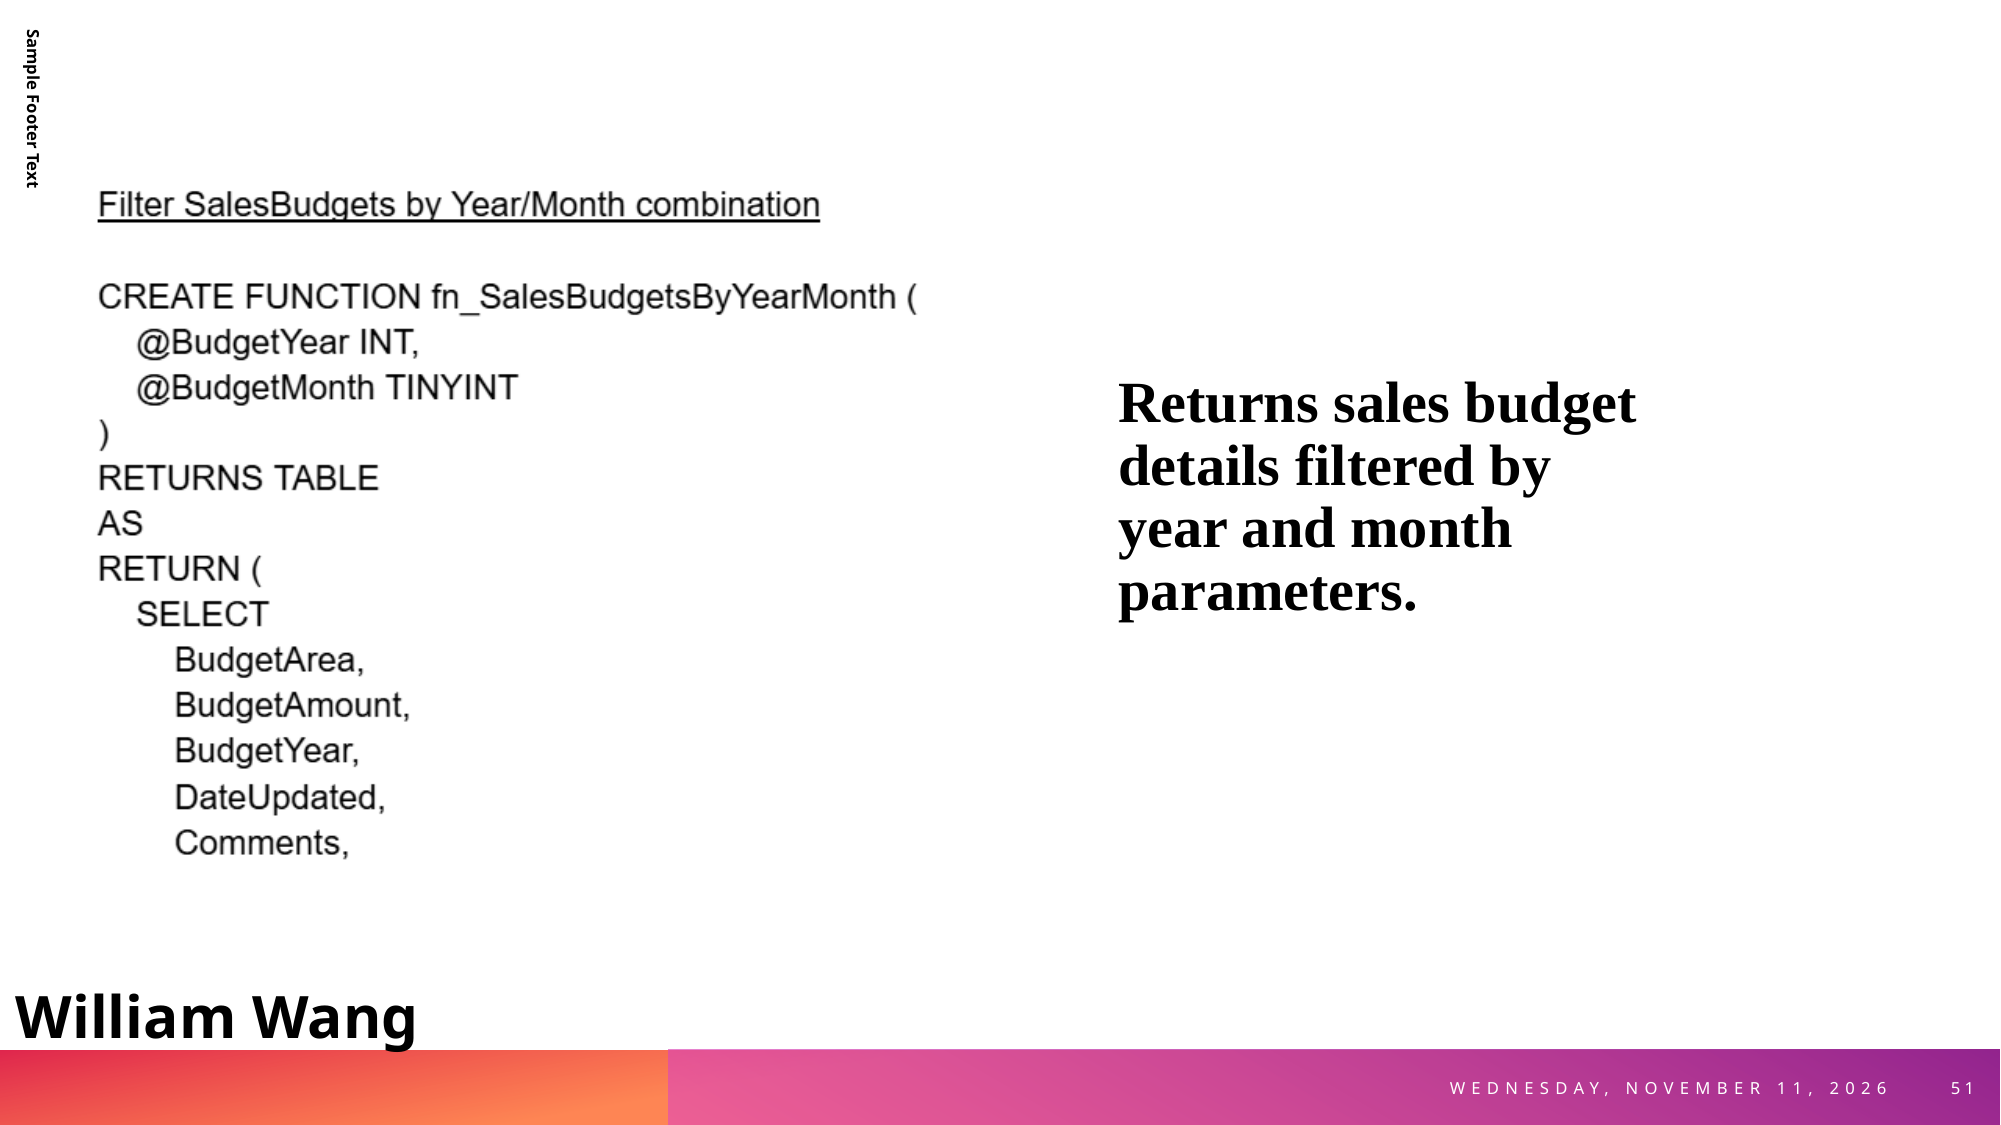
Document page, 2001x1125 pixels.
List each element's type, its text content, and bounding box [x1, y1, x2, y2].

footer Sample Footer Text [2, 14, 63, 598]
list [62, 168, 933, 883]
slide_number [1135, 1058, 1898, 1119]
title Returns sales budget details filtered by year and month parameters. [1103, 364, 1686, 688]
text_box William Wang [0, 930, 486, 1059]
slide_number 51 [1898, 1058, 1989, 1119]
